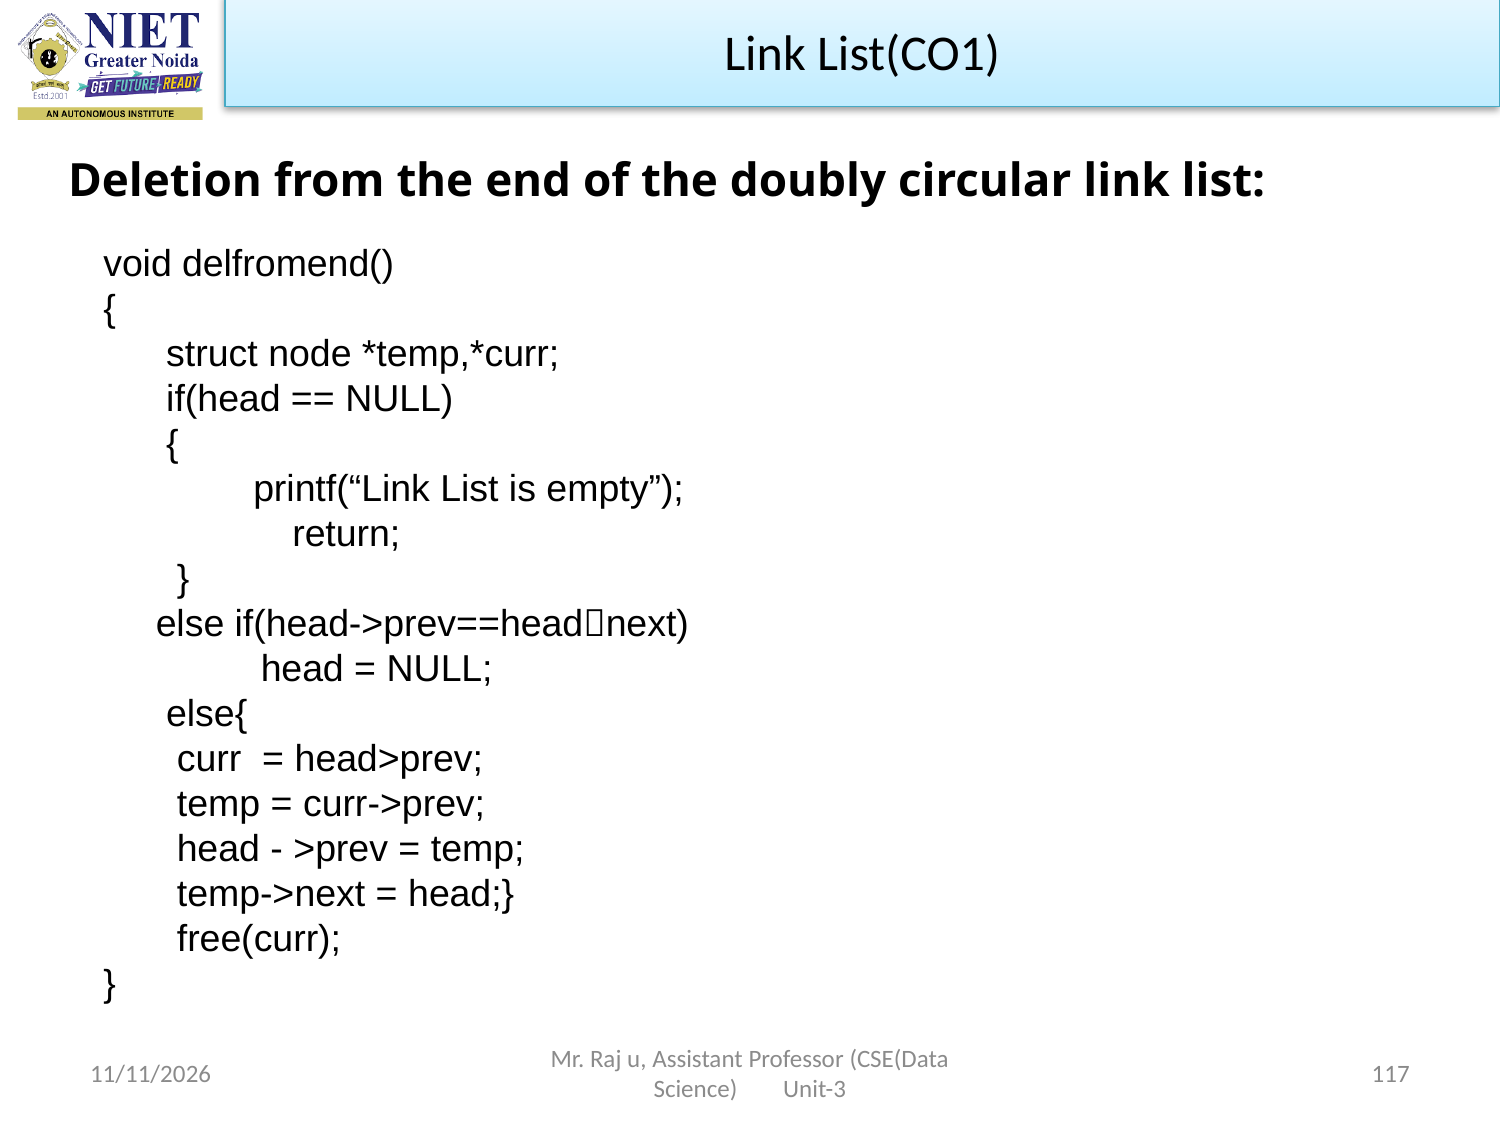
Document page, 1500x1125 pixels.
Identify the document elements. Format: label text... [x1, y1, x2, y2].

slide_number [75, 1042, 425, 1103]
list Deletion from the end of the doubly circular link list: [52, 142, 1404, 1065]
picture [17, 13, 204, 120]
text_box Link List(CO1) [224, 0, 1500, 107]
slide_number 117 [1074, 1042, 1425, 1103]
text_box void delfromend() { struct node *temp,*curr; if(head == NULL) { printf(“Link List is empty”); return; } else if(head->prev==headnext) head = NULL; else{ curr = head>prev; temp = curr->prev; head - >prev = temp; temp->next = head;} free(curr); } [88, 231, 1425, 1012]
footer Mr. Raj u, Assistant Professor (CSE(Data Science) Unit-3 [512, 1042, 988, 1103]
